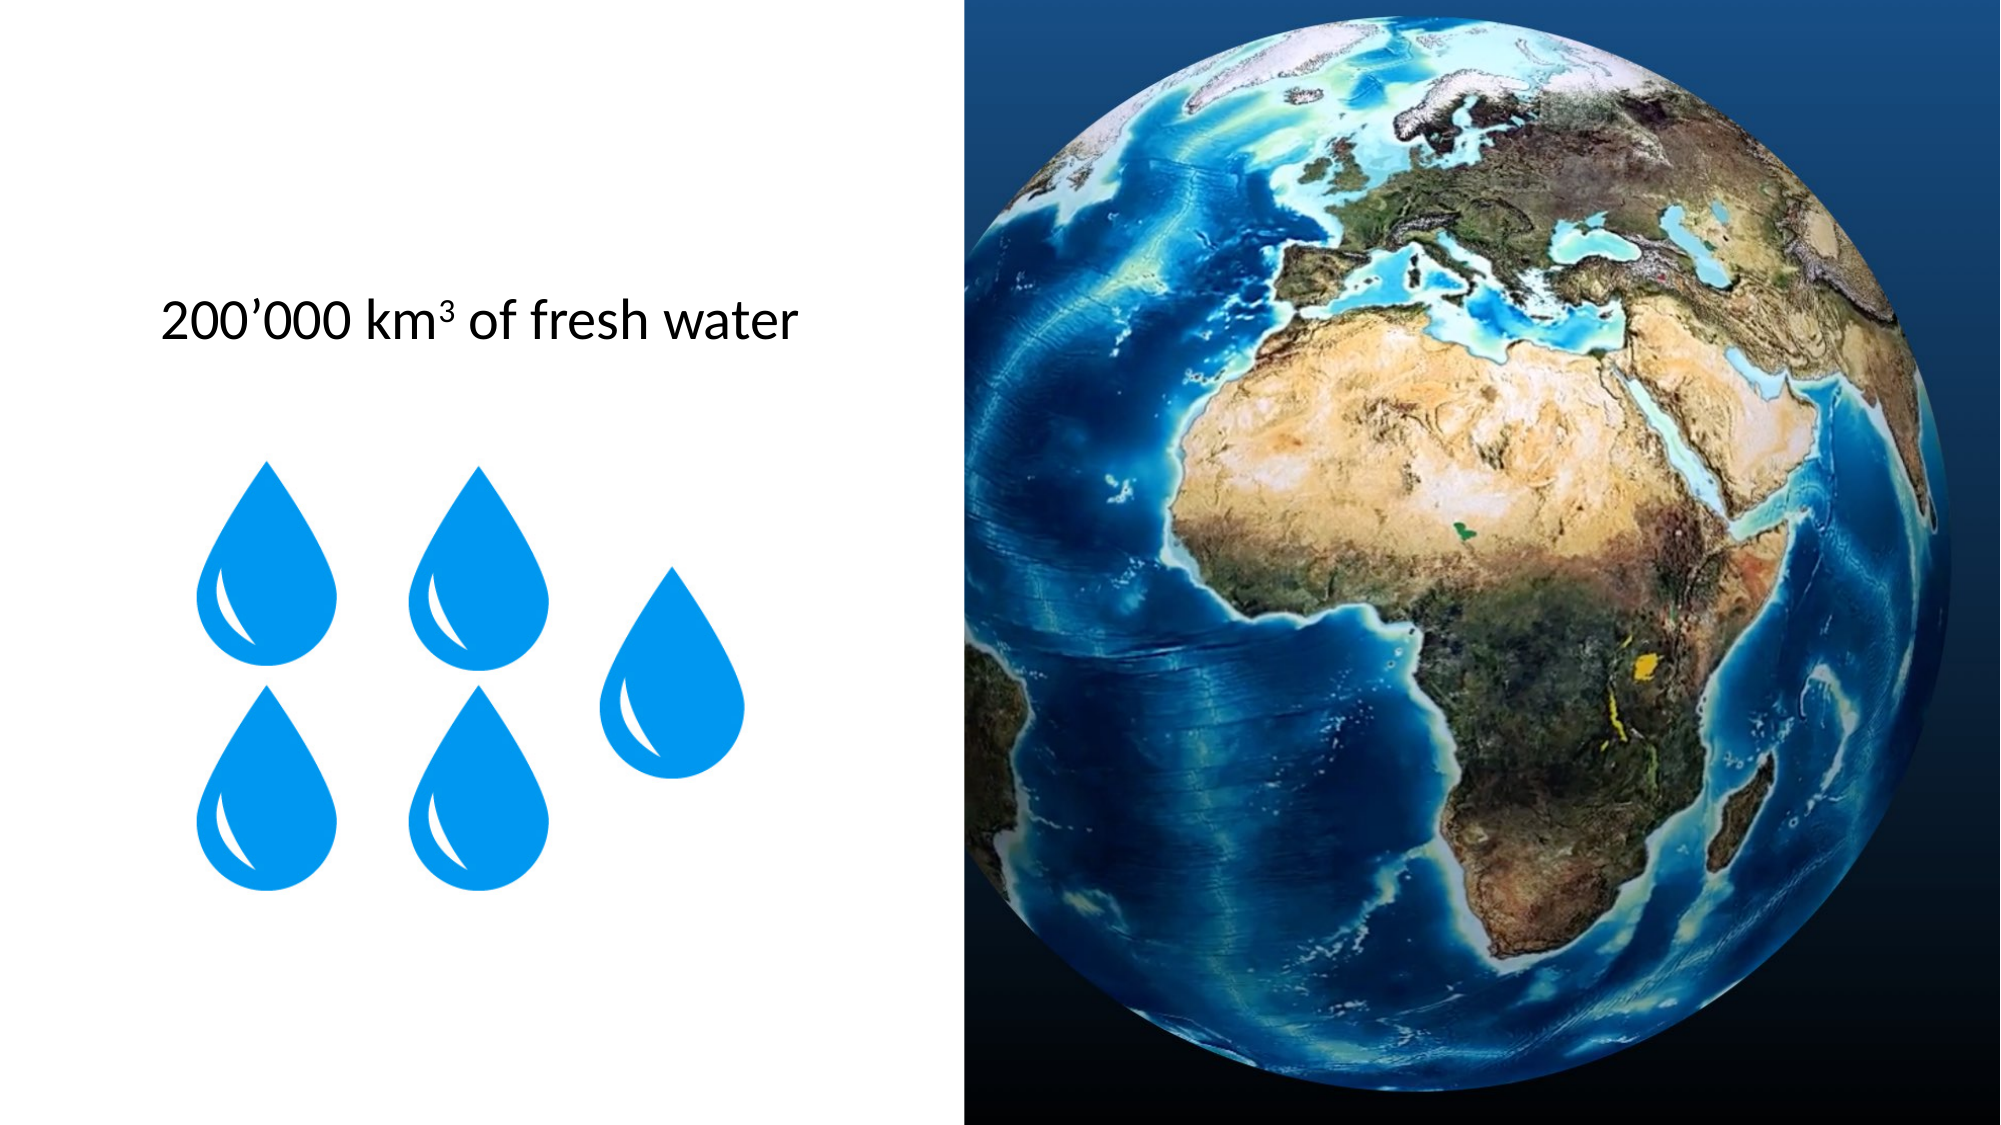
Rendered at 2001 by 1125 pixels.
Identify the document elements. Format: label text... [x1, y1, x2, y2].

text_box 200’000 km3 of fresh water [145, 290, 958, 377]
picture [964, 0, 2000, 1125]
picture [163, 445, 785, 895]
